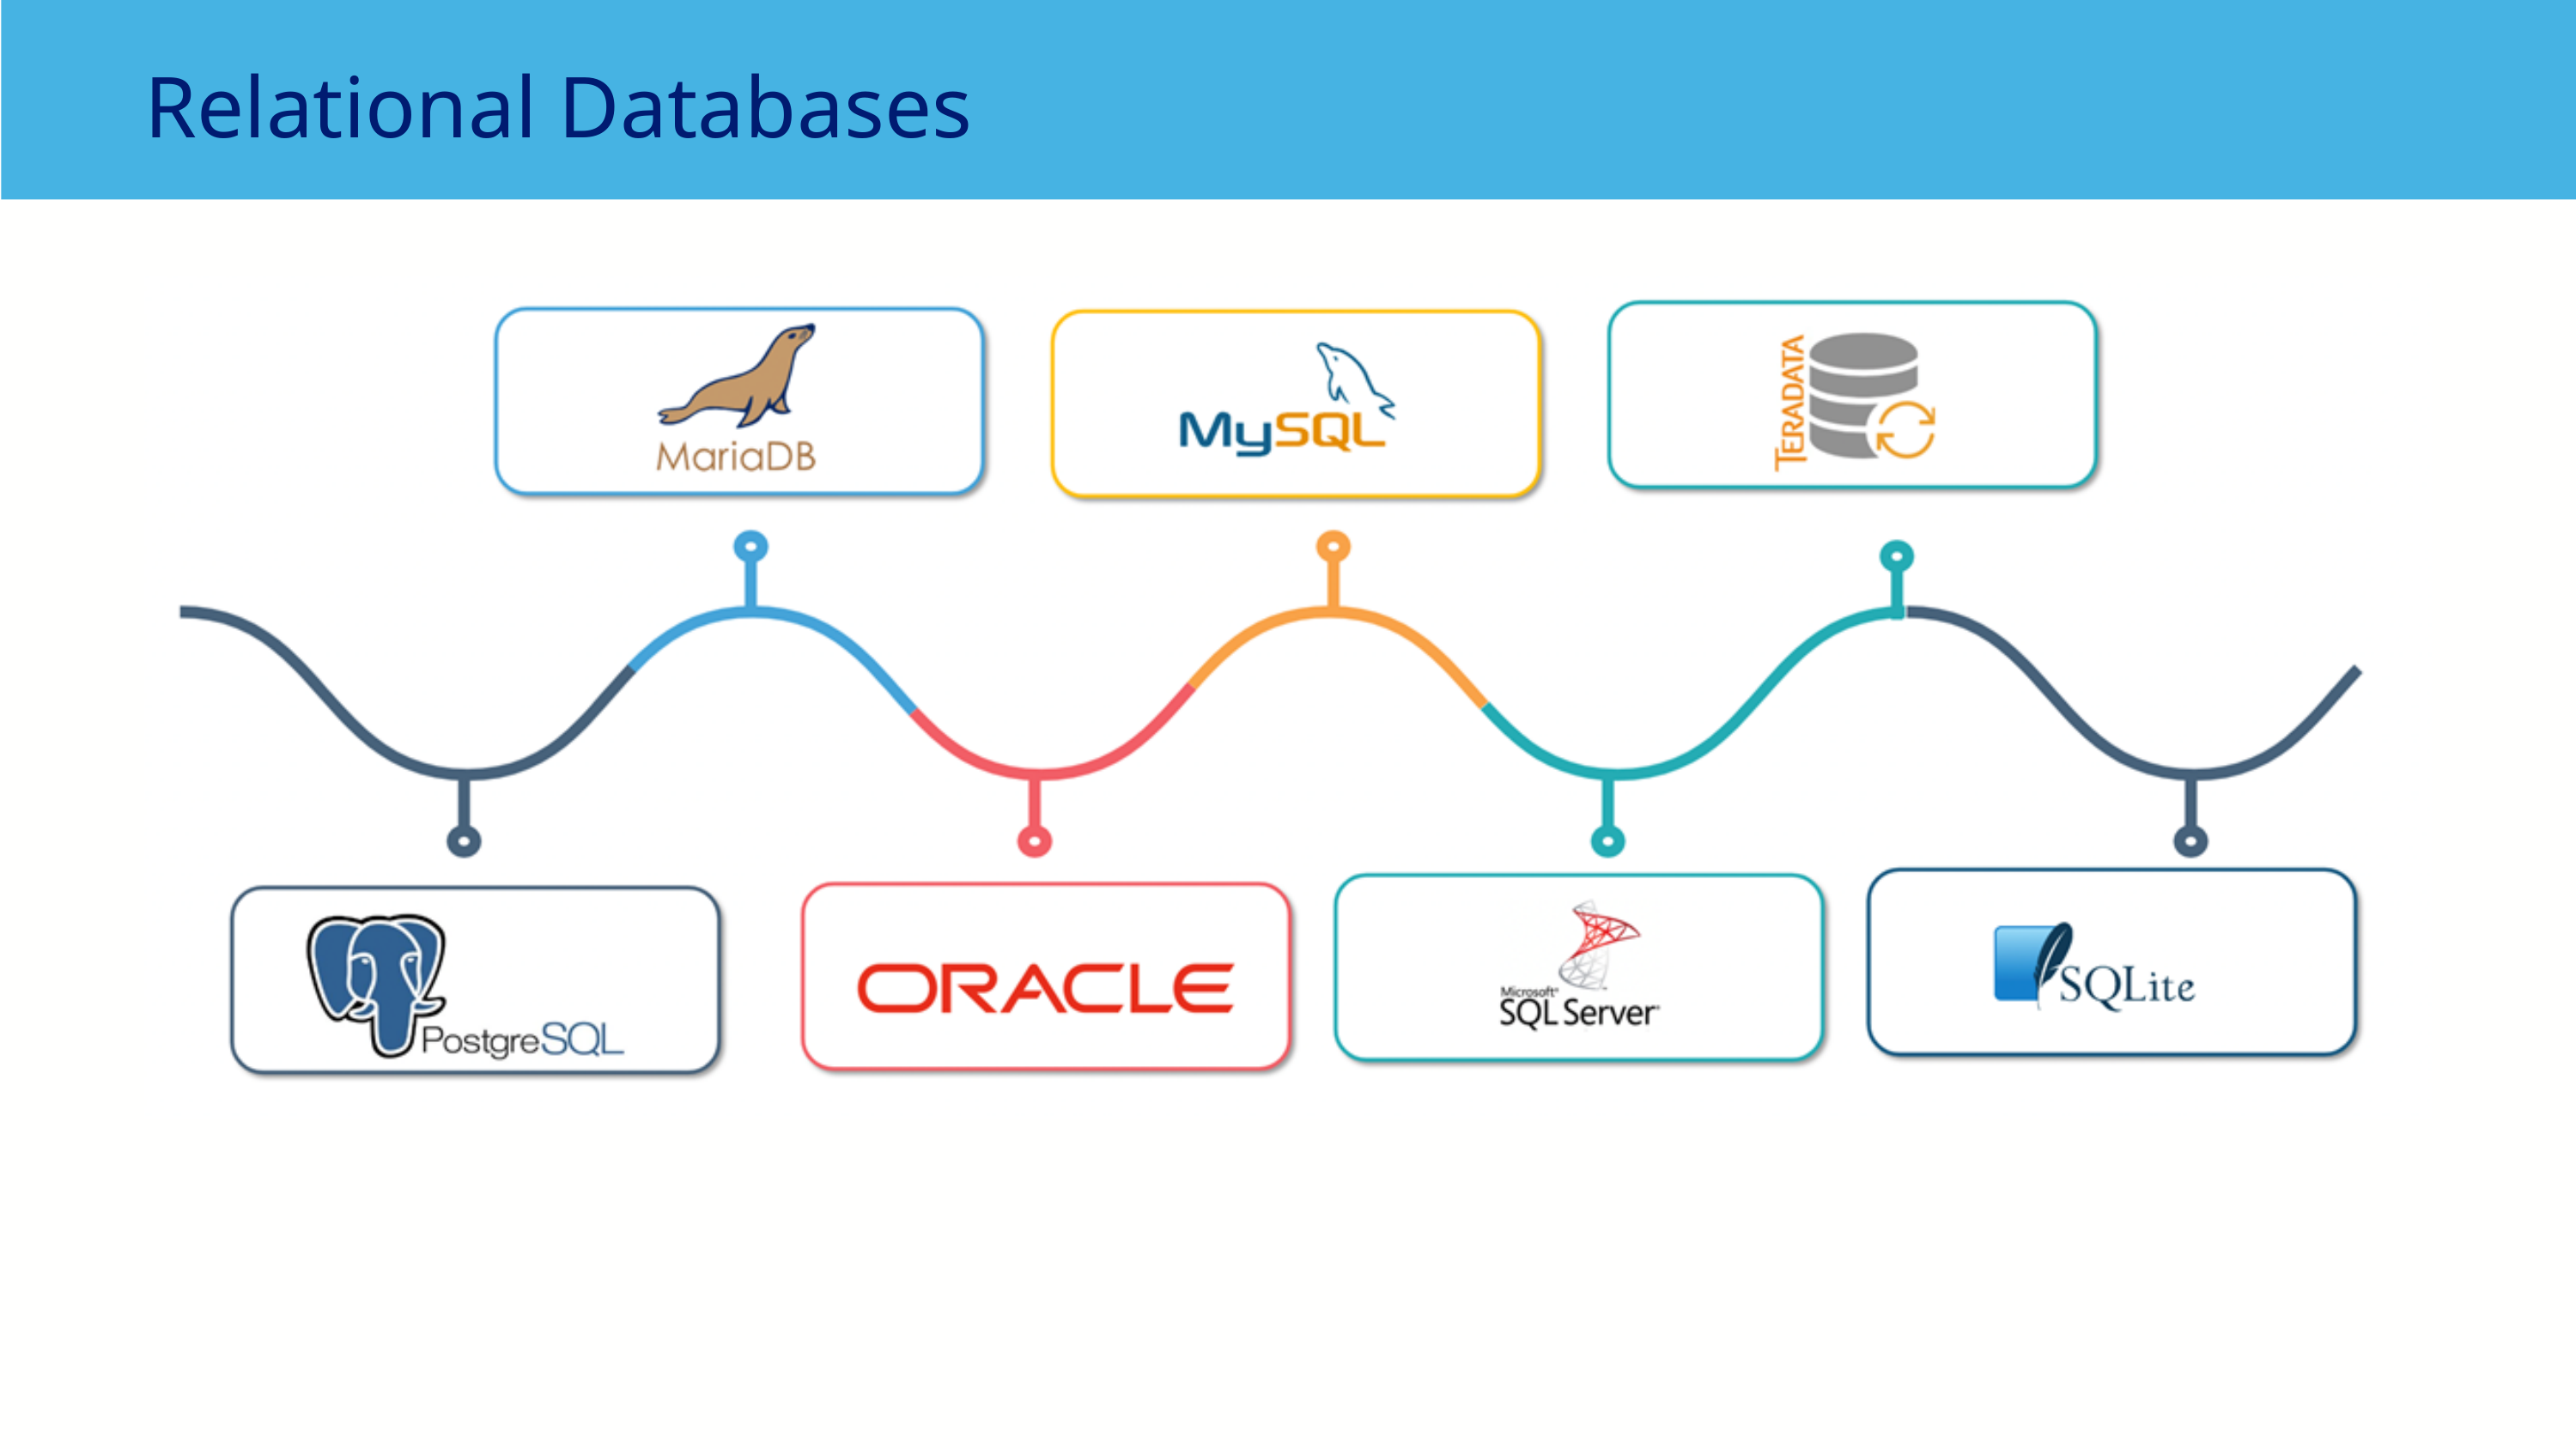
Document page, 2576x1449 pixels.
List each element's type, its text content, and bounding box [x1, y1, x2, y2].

text_box Relational Databases [144, 37, 2008, 155]
text_box [1, 0, 2576, 200]
picture [144, 276, 2432, 1120]
